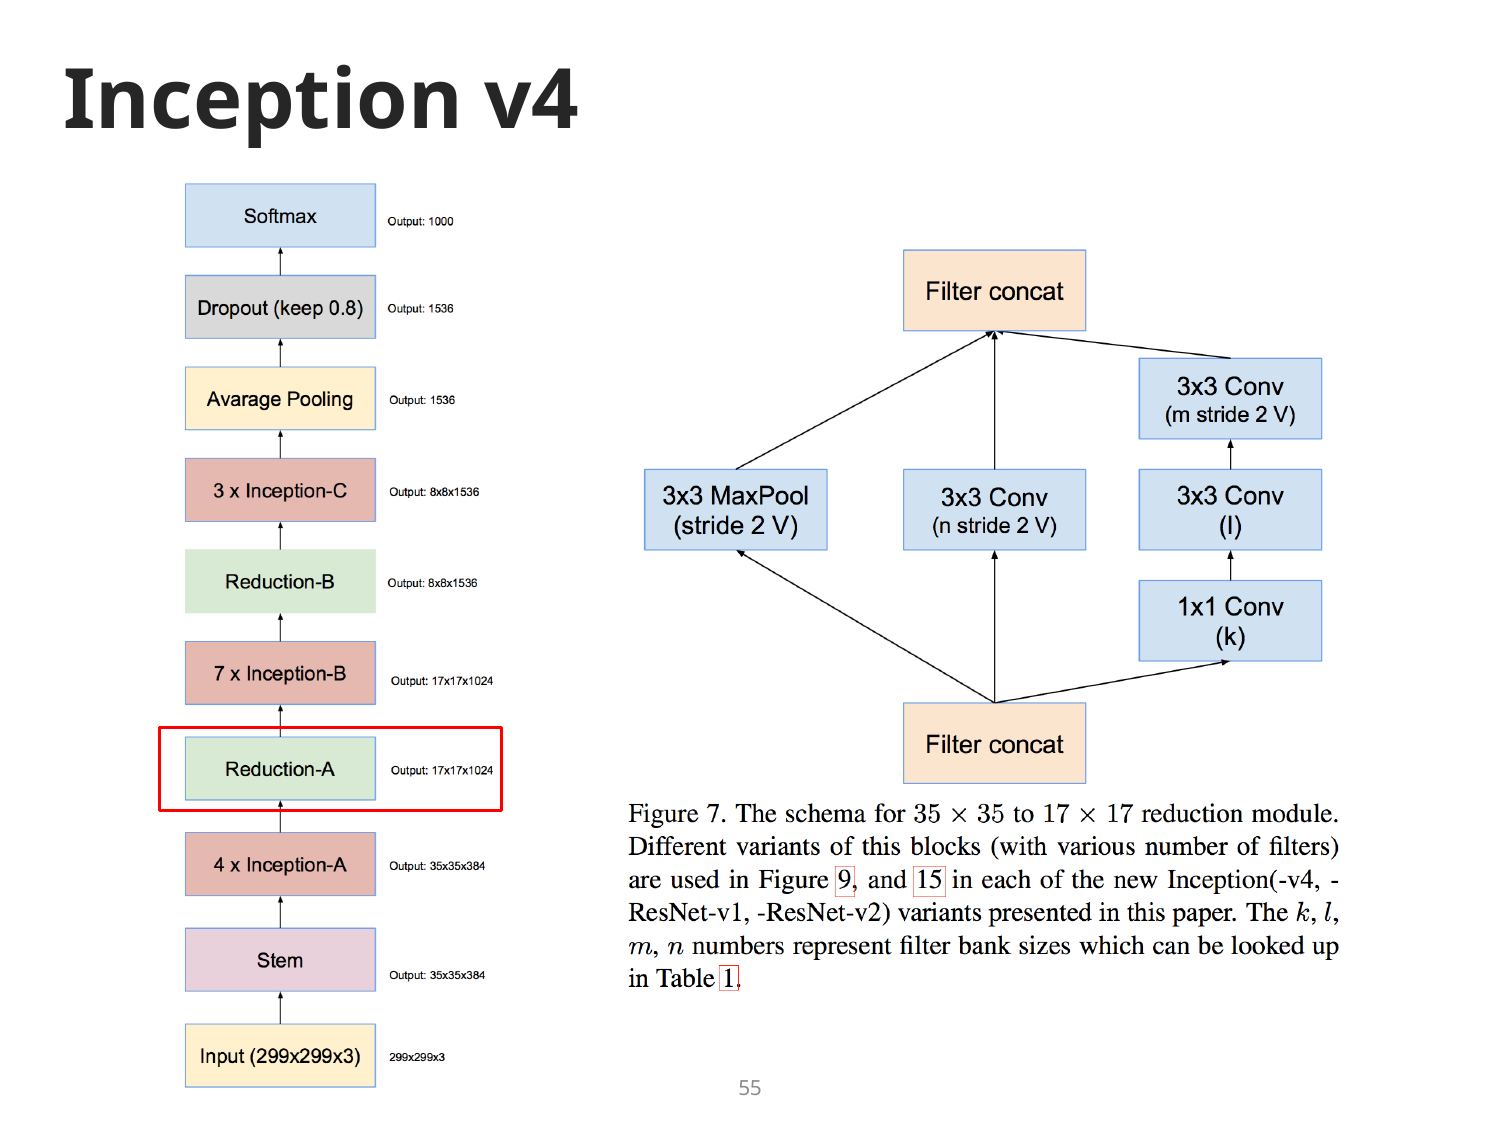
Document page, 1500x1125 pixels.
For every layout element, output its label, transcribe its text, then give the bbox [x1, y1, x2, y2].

title Inception v4 [48, 41, 1456, 149]
picture [617, 235, 1377, 1000]
text_box [157, 726, 165, 813]
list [170, 160, 503, 1104]
slide_number 55 [575, 1058, 925, 1119]
